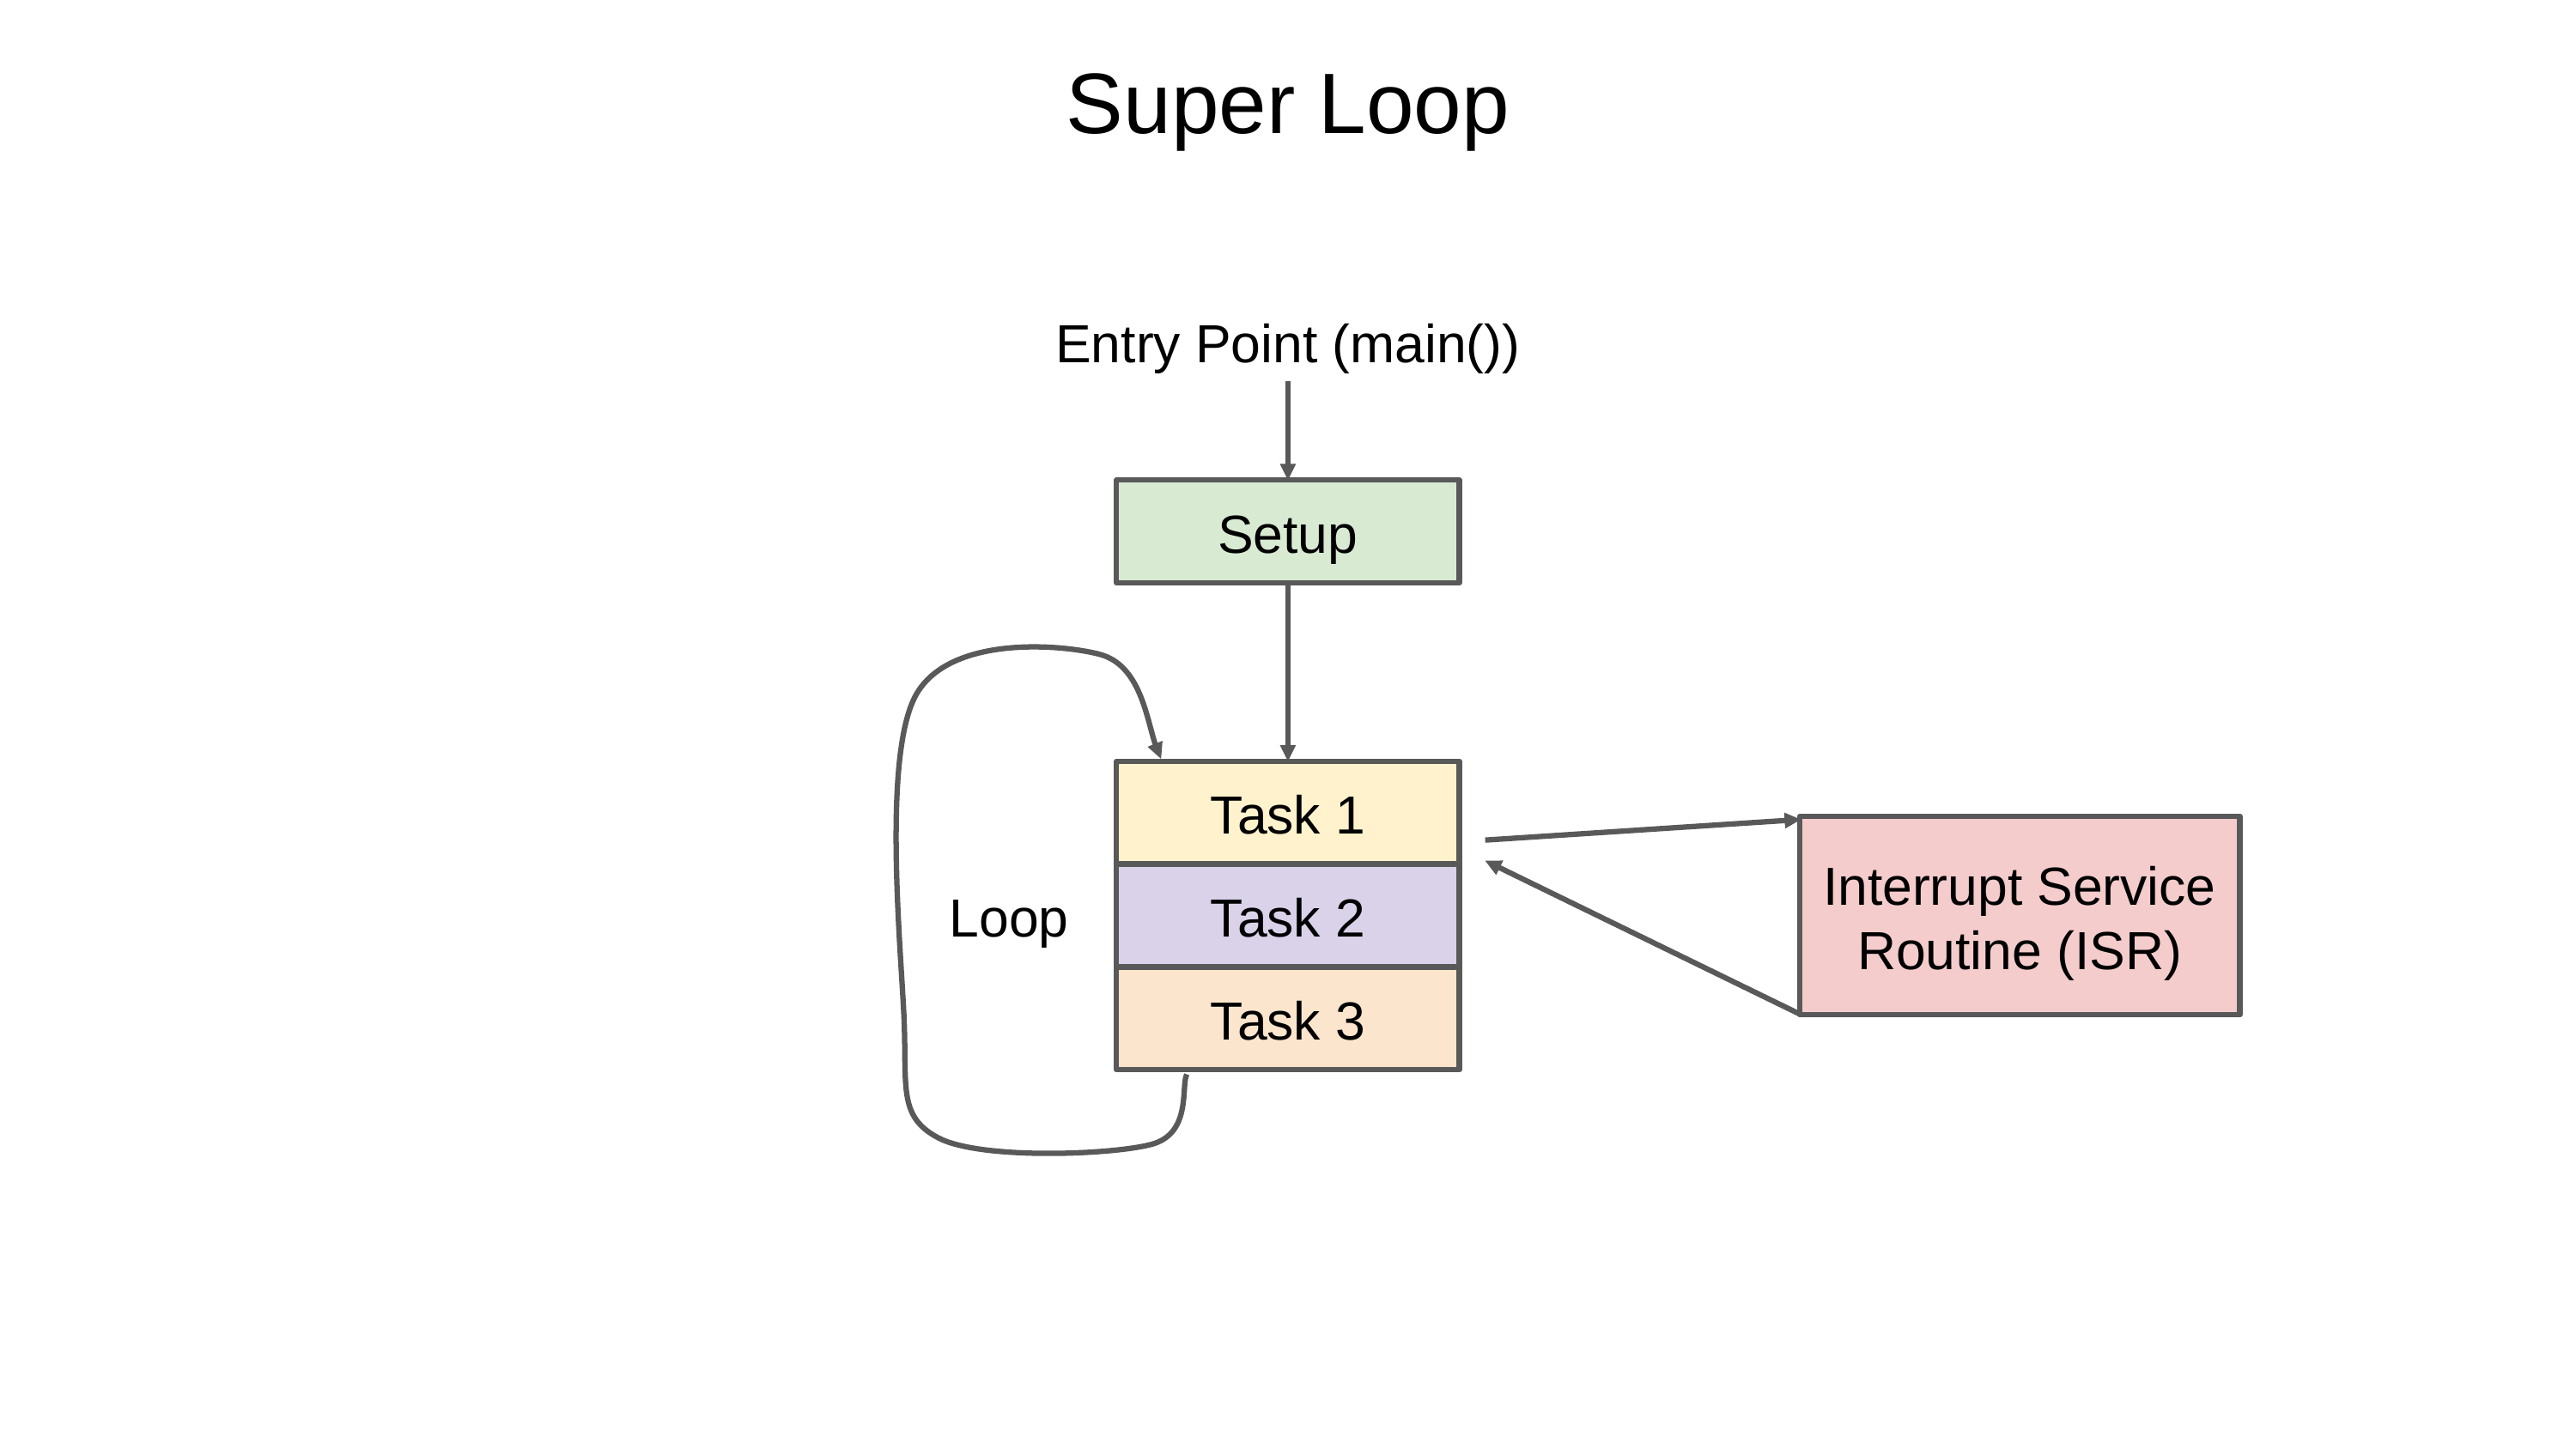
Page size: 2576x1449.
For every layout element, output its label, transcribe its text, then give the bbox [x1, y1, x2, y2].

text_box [1485, 819, 1801, 840]
text_box Super Loop [0, 0, 2576, 199]
text_box Task 2 [1170, 864, 1460, 967]
text_box [896, 646, 1188, 1154]
text_box Setup [1116, 480, 1460, 584]
text_box Entry Point (main()) [986, 301, 1590, 381]
text_box Task 1 [1162, 761, 1460, 864]
text_box Task 3 [1178, 967, 1460, 1070]
text_box Loop [902, 858, 1117, 973]
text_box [1485, 860, 1802, 1016]
text_box Interrupt Service Routine (ISR) [1800, 815, 2240, 1016]
